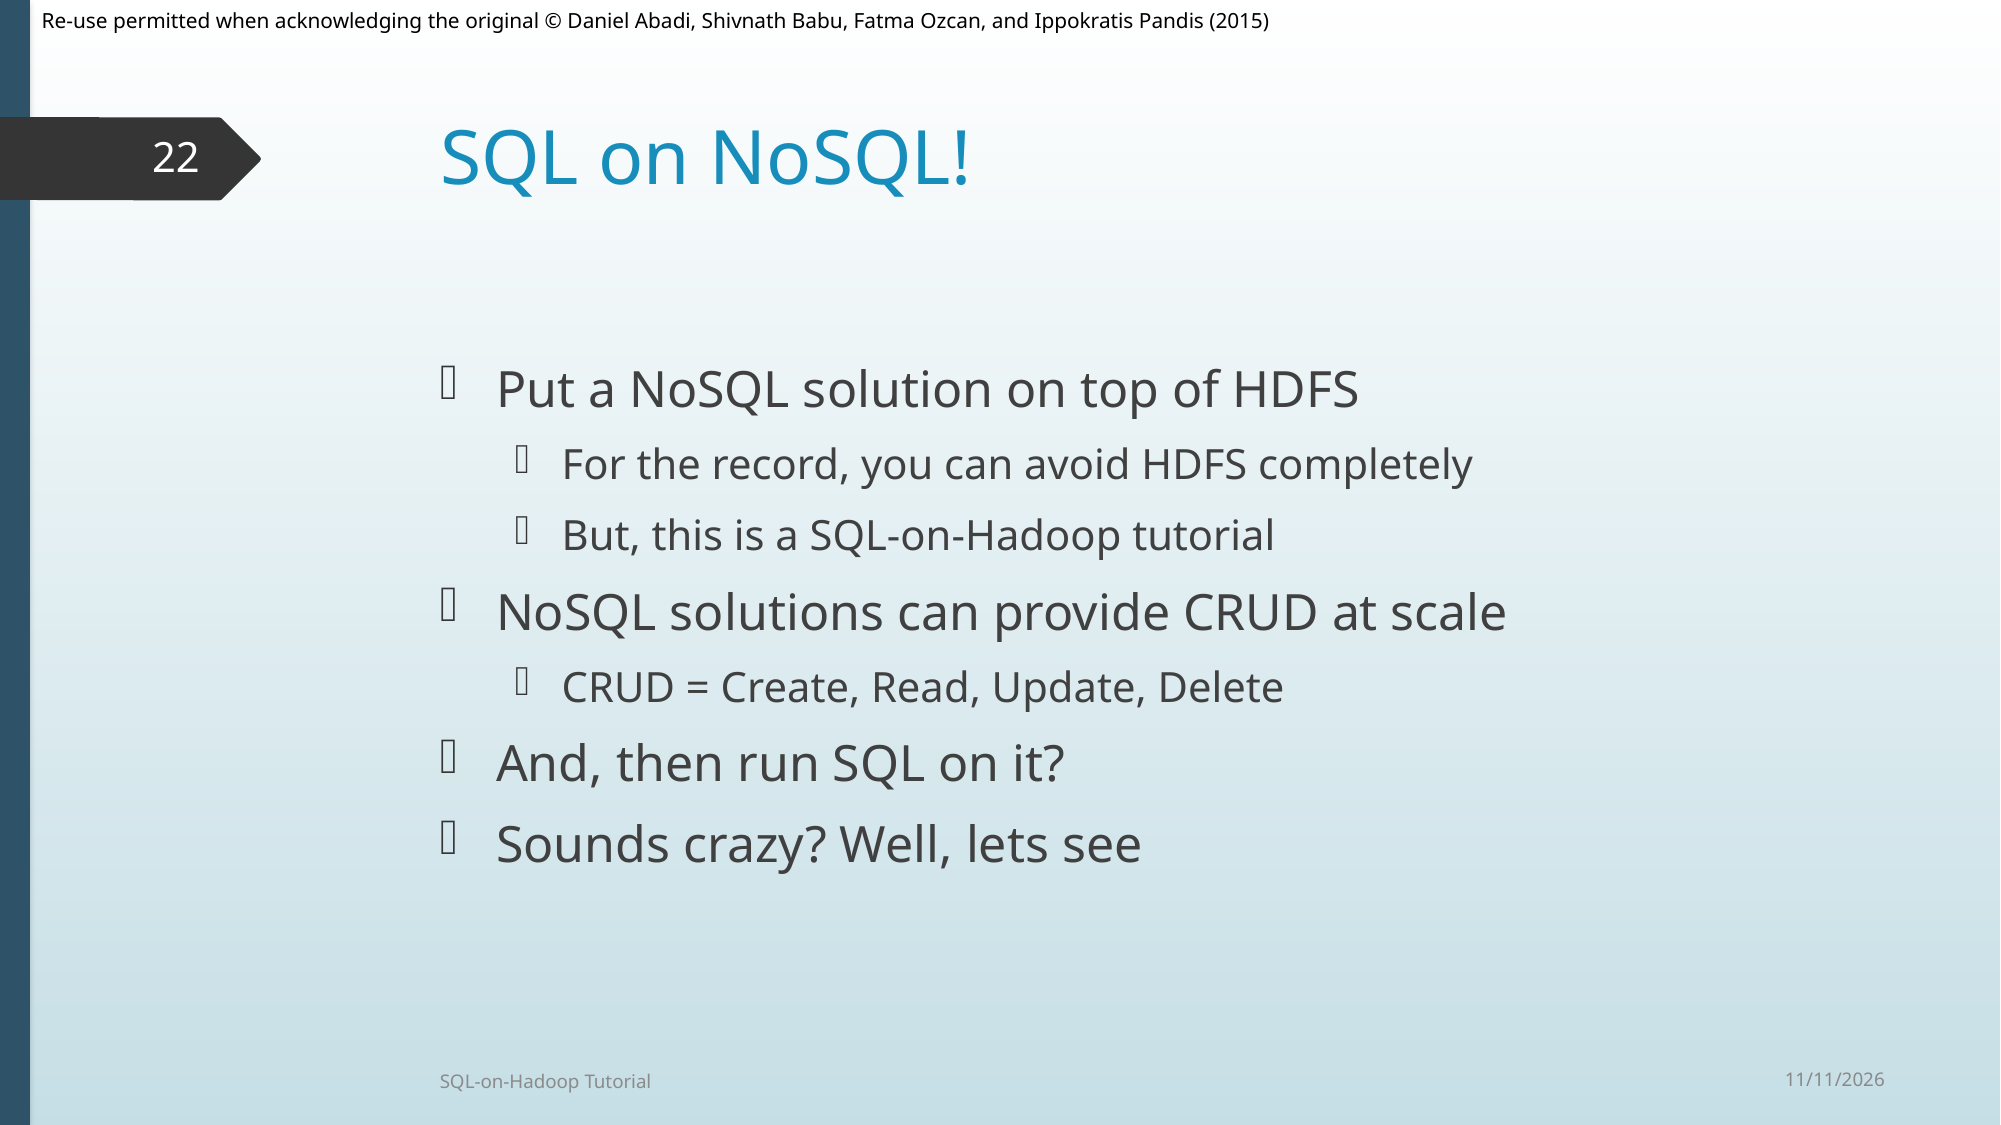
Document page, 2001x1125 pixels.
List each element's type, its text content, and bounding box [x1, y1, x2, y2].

title SQL on NoSQL! [425, 102, 1888, 313]
list Put a NoSQL solution on top of HDFS For the record, you can avoid HDFS completely But, this is a SQL-on-Hadoop tutorial NoSQL solutions can provide CRUD at scale CRUD = Create, Read, Update, Delete And, then run SQL on it? Sounds crazy? Well, lets see [424, 350, 1888, 970]
footer SQL-on-Hadoop Tutorial [424, 1051, 1675, 1112]
slide_number 22 [87, 129, 216, 189]
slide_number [1711, 1050, 1900, 1112]
